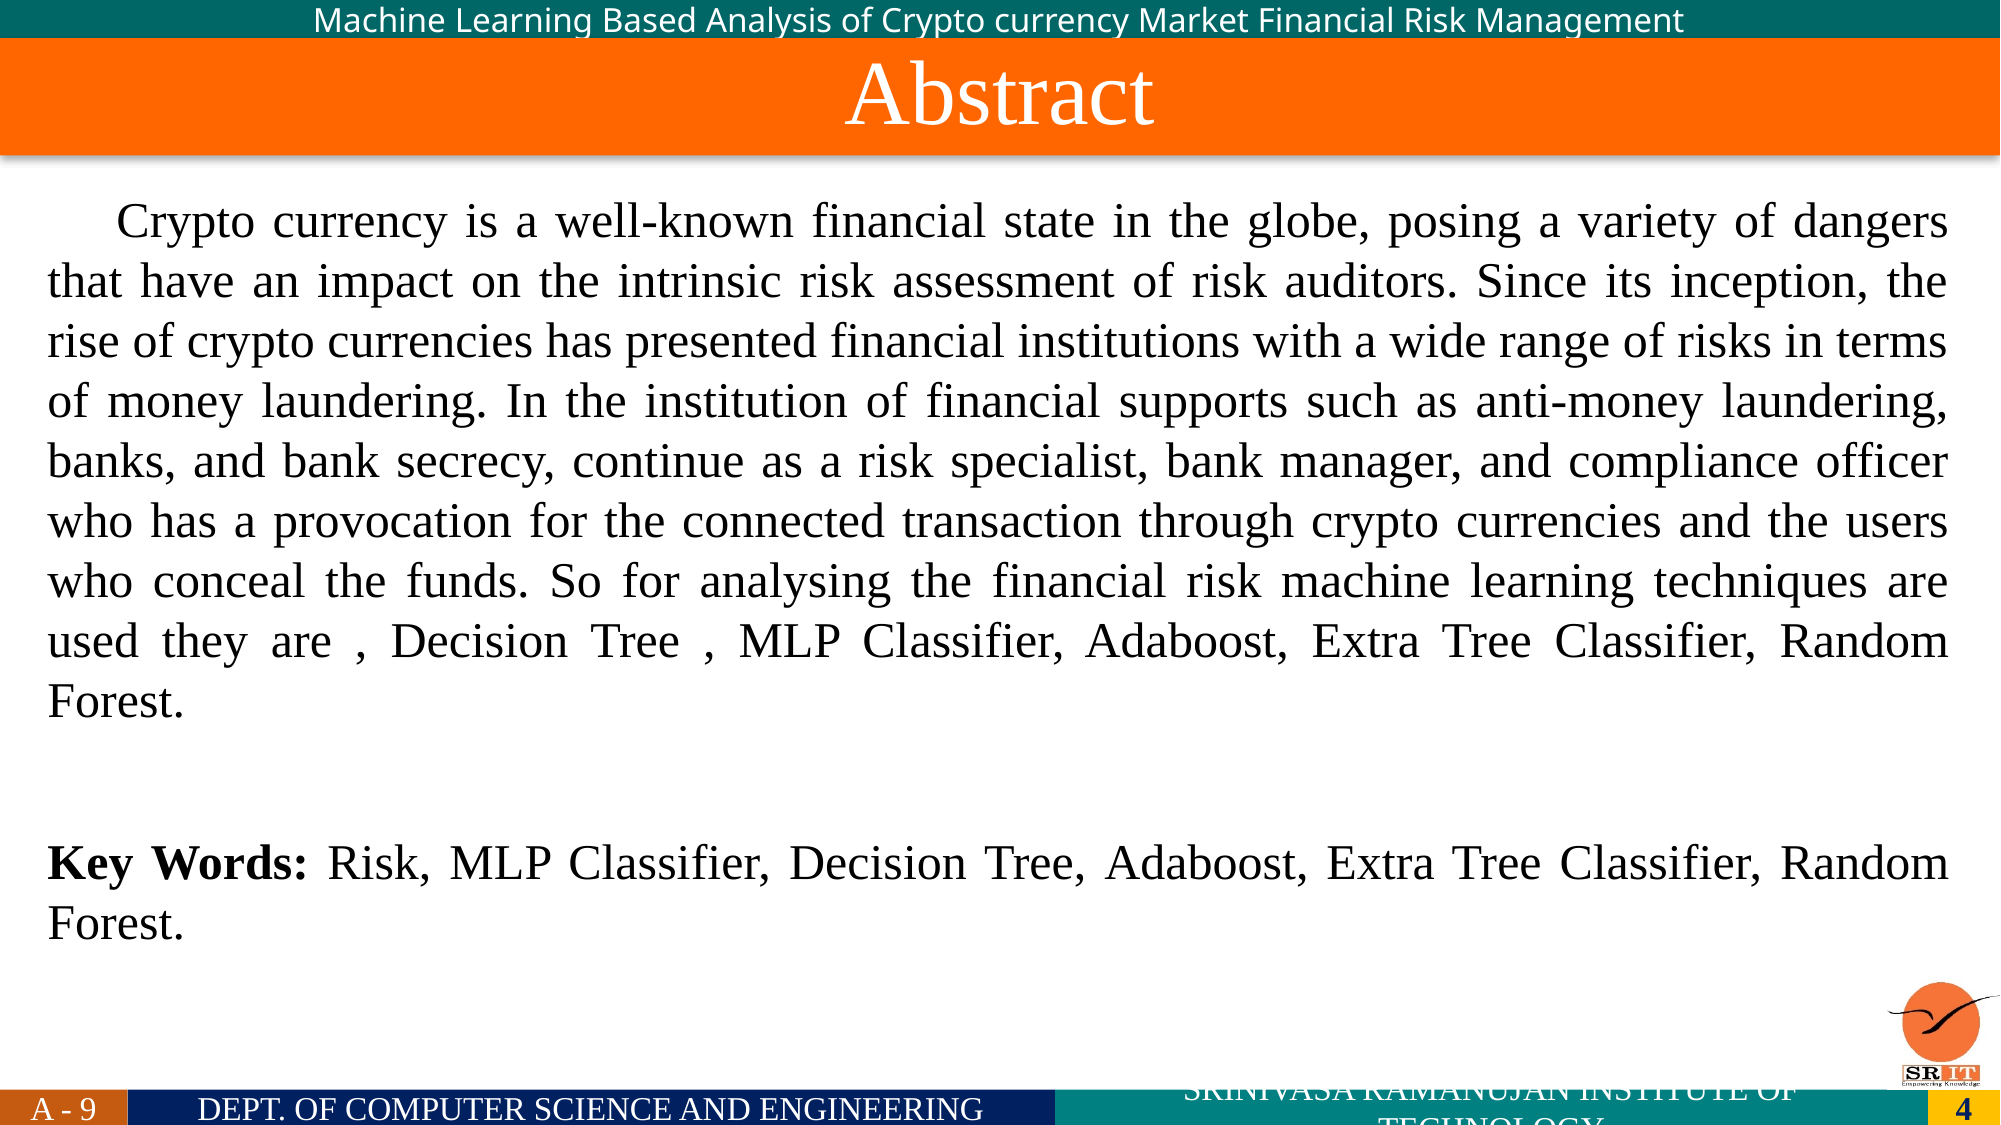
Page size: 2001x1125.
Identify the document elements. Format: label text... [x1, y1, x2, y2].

list Crypto currency is a well-known financial state in the globe, posing a variety of dangers that have an impact on the intrinsic risk assessment of risk auditors. Since its inception, the rise of crypto currencies has presented financial institutions with a wide range of risks in terms of money laundering. In the institution of financial supports such as anti-money laundering, banks, and bank secrecy, continue as a risk specialist, bank manager, and compliance officer who has a provocation for the connected transaction through crypto currencies and the users who conceal the funds. So for analysing the financial risk machine learning techniques are used they are , Decision Tree , MLP Classifier, Adaboost, Extra Tree Classifier, Random Forest. Key Words: Risk, MLP Classifier, Decision Tree, Adaboost, Extra Tree Classifier, Random Forest. [32, 179, 1965, 1065]
title Abstract [0, 38, 2000, 156]
picture [1887, 977, 2000, 1090]
